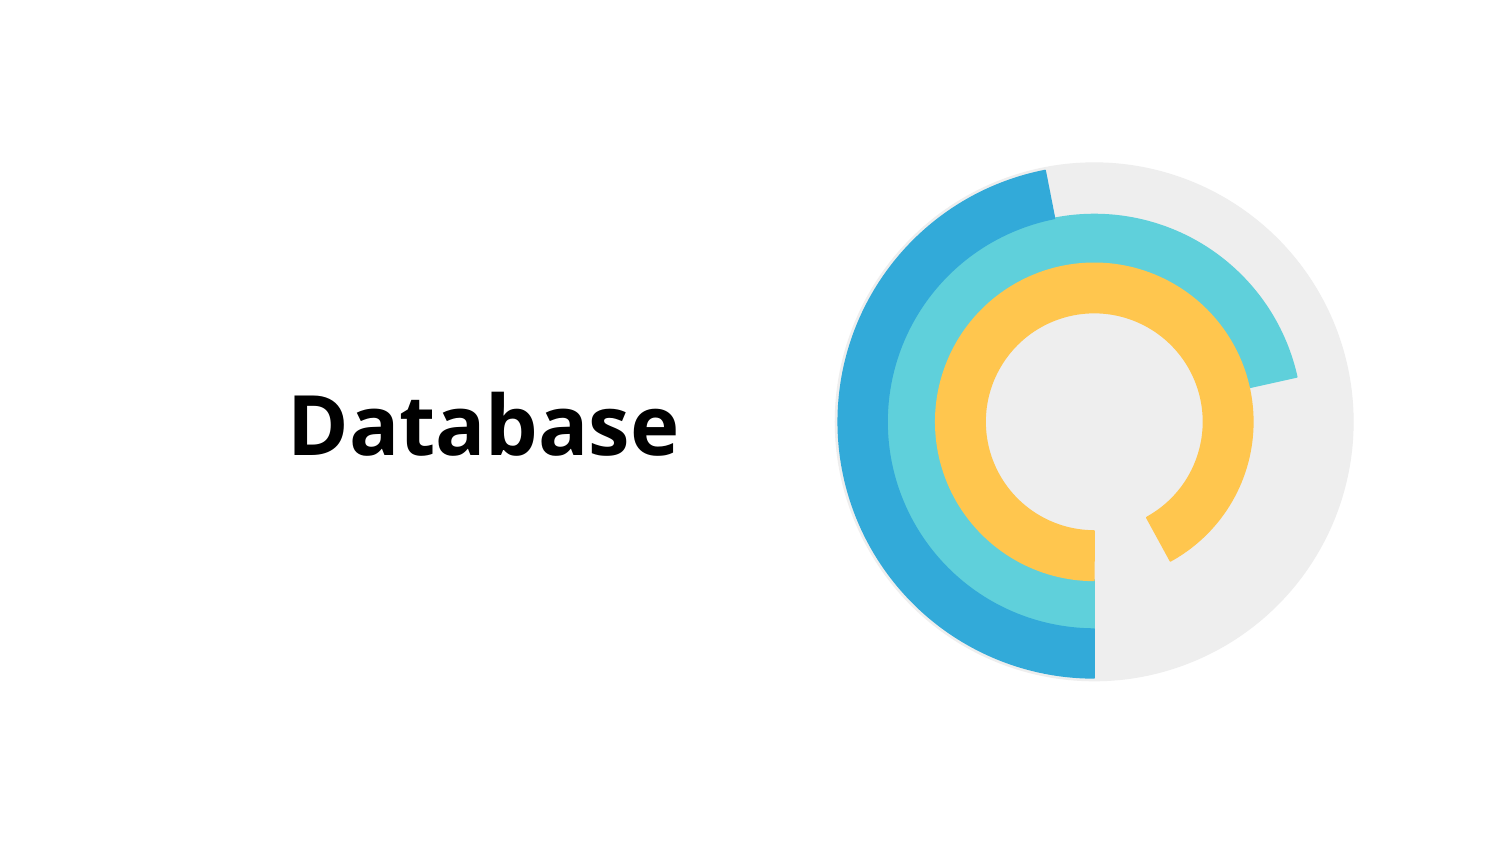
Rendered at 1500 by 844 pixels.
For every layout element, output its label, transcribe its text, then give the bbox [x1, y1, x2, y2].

title Database [195, 320, 773, 524]
text_box [834, 162, 1354, 682]
text_box [888, 214, 1297, 629]
text_box [935, 263, 1253, 581]
text_box [838, 170, 1095, 678]
